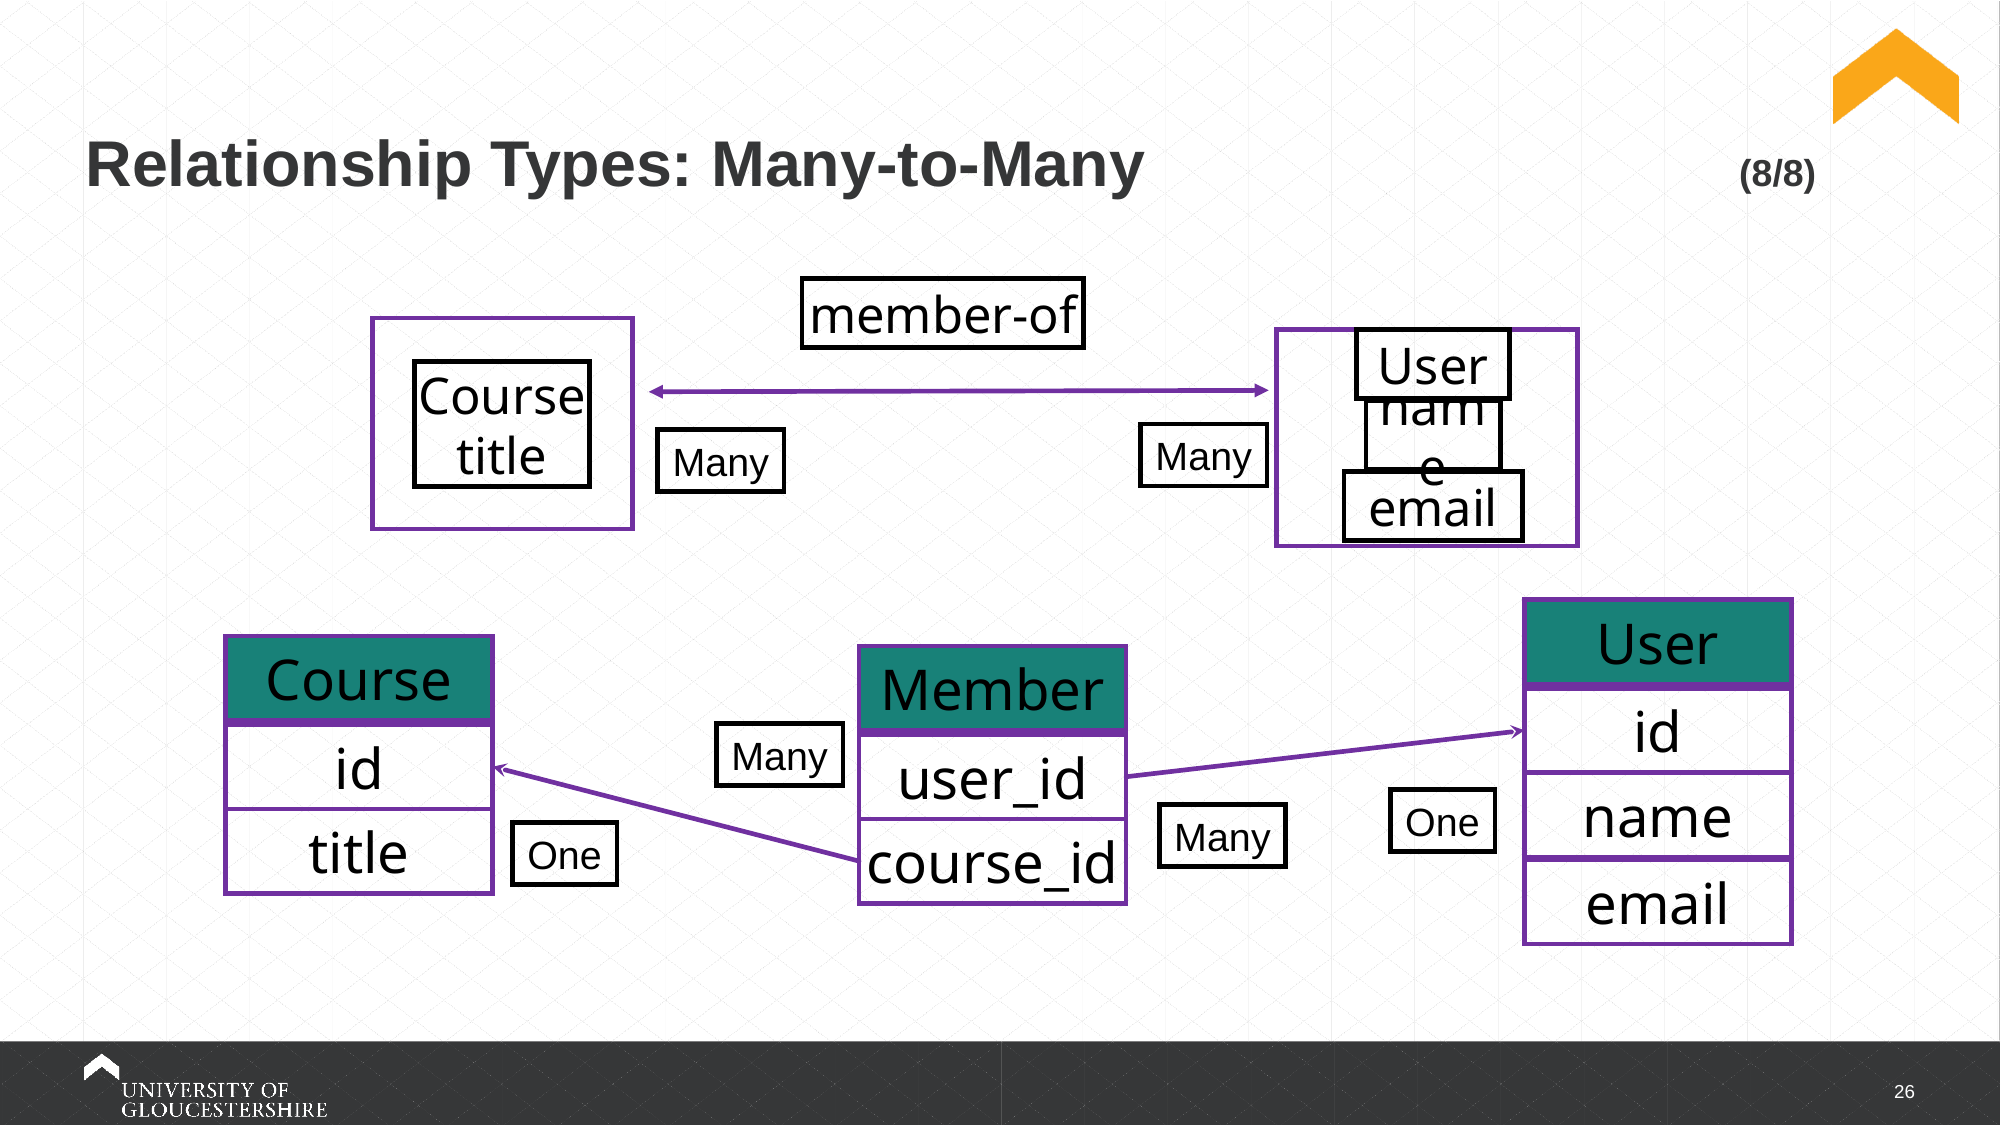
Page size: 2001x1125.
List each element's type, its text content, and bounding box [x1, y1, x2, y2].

title Relationship Types: Many-to-Many (8/8) [85, 138, 1822, 257]
text_box member-of [802, 278, 1084, 348]
text_box Many [1159, 804, 1286, 867]
text_box Many [1140, 424, 1268, 487]
text_box name [1365, 400, 1501, 470]
text_box name [1524, 772, 1792, 857]
text_box User [1524, 599, 1792, 684]
text_box title [225, 808, 493, 894]
text_box Member [858, 646, 1127, 731]
text_box course_id [858, 818, 1127, 904]
text_box email [1343, 471, 1523, 541]
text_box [1126, 730, 1525, 777]
text_box Course title [414, 361, 590, 487]
text_box id [225, 724, 493, 808]
text_box One [1390, 789, 1495, 852]
text_box user_id [858, 734, 1127, 818]
text_box One [512, 861, 618, 885]
text_box id [1524, 688, 1792, 772]
text_box [1276, 329, 1578, 546]
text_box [492, 766, 859, 861]
text_box Many [657, 429, 785, 492]
text_box [372, 318, 633, 529]
text_box Course [225, 635, 493, 721]
picture [0, 1, 2001, 1125]
text_box User [1356, 329, 1510, 399]
text_box Many [716, 723, 844, 766]
text_box email [1524, 859, 1792, 945]
